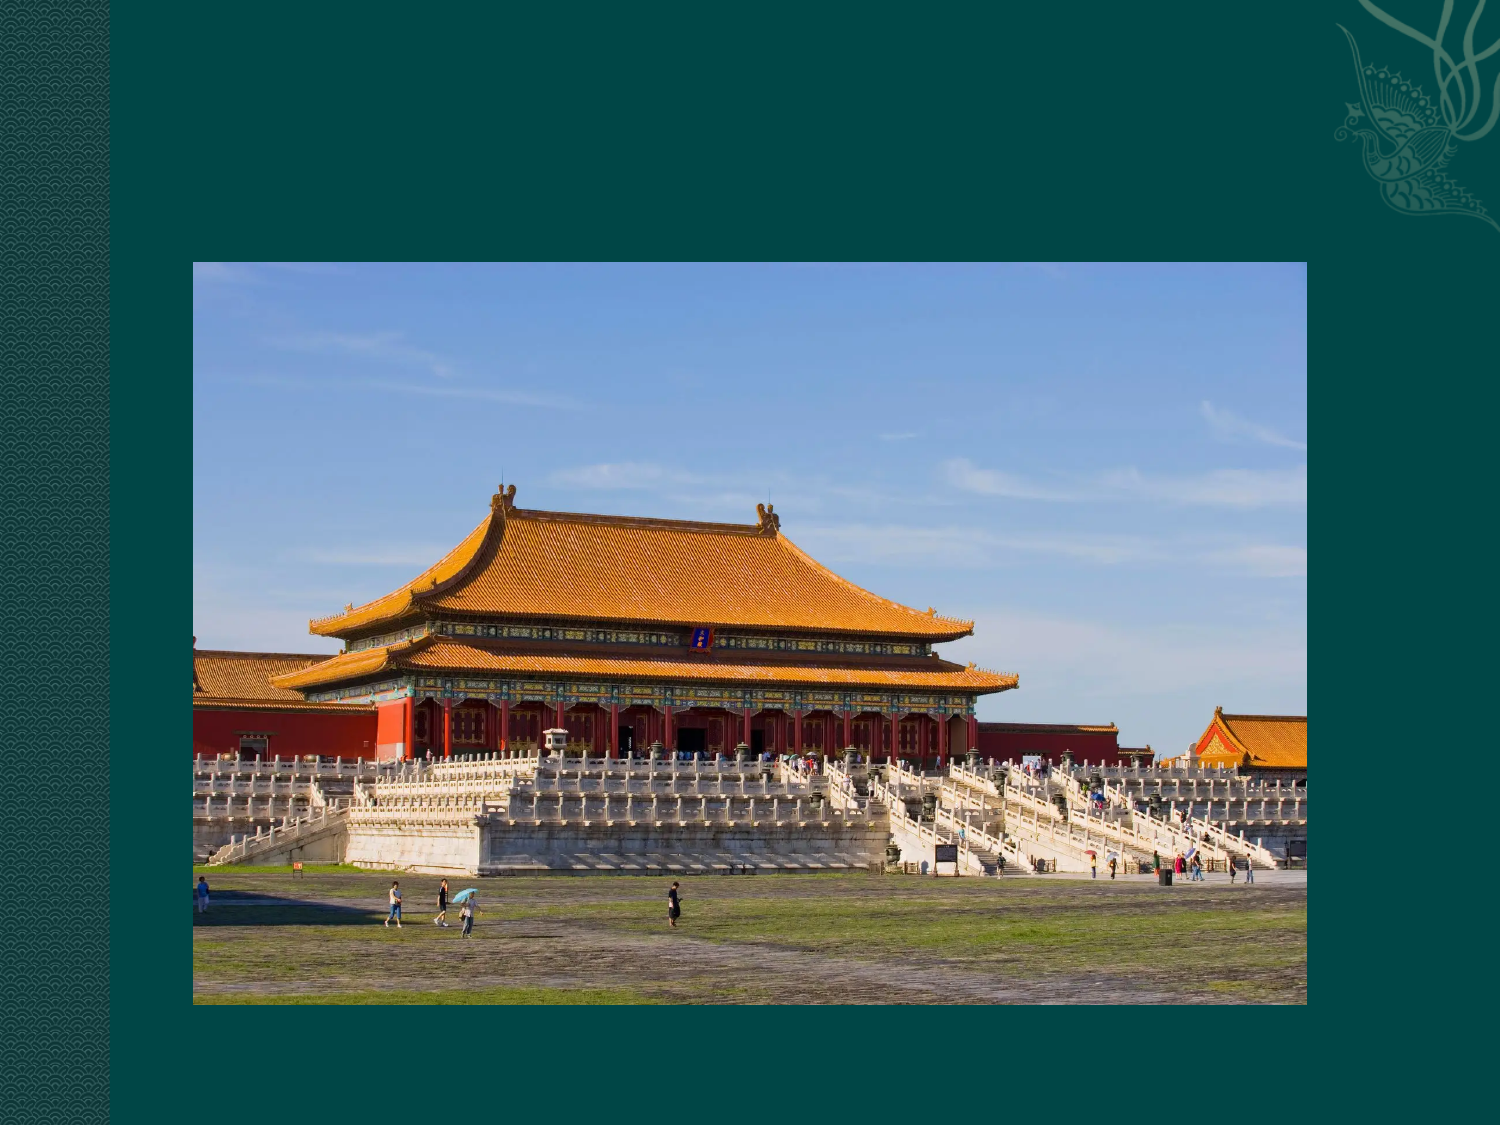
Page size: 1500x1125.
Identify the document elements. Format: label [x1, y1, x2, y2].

list [192, 261, 1308, 1006]
picture [0, 0, 110, 1125]
